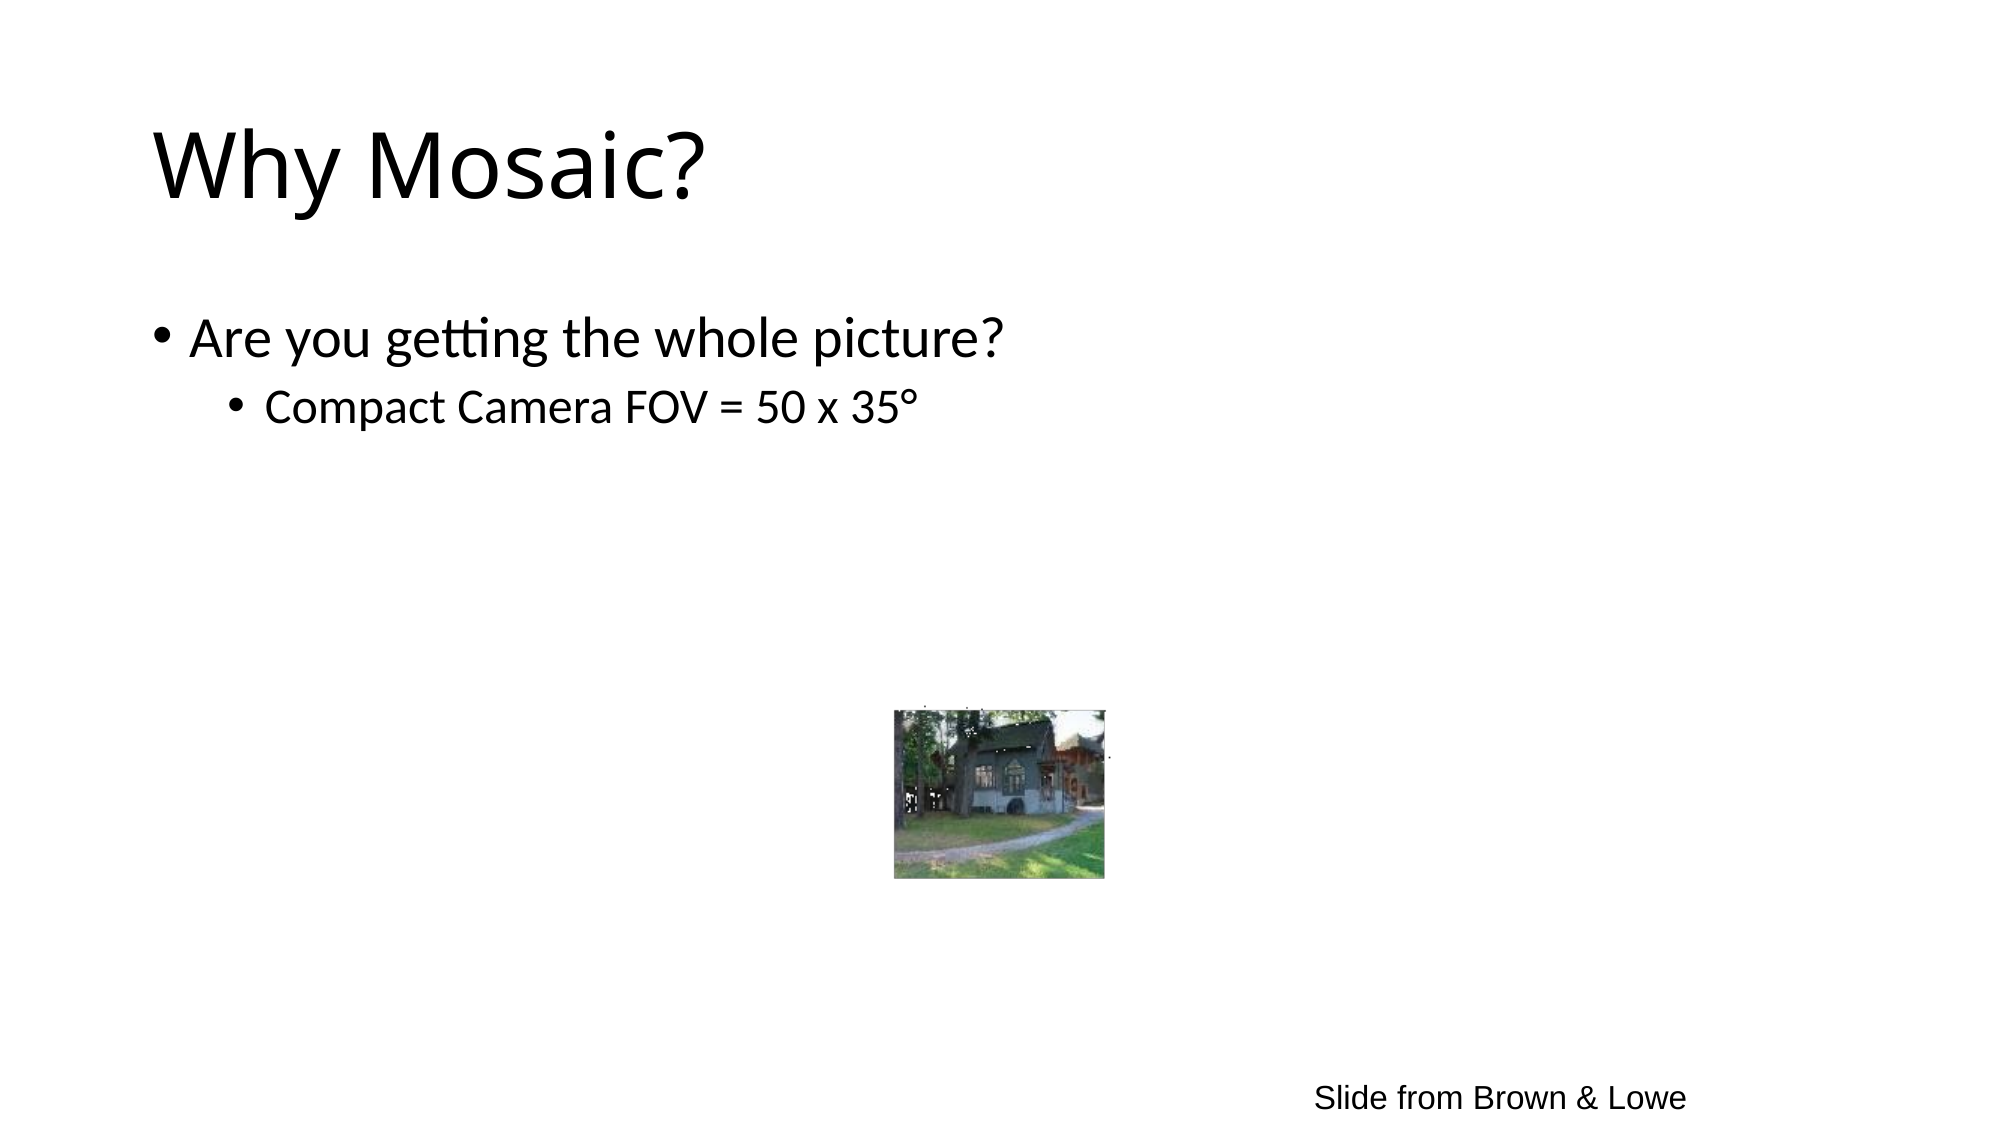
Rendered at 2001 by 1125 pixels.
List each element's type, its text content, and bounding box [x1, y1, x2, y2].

text_box Slide from Brown & Lowe [1299, 1068, 1703, 1124]
list Are you getting the whole picture? Compact Camera FOV = 50 x 35° [137, 299, 1863, 1014]
title Why Mosaic? [137, 59, 1863, 278]
picture [249, 524, 1750, 966]
